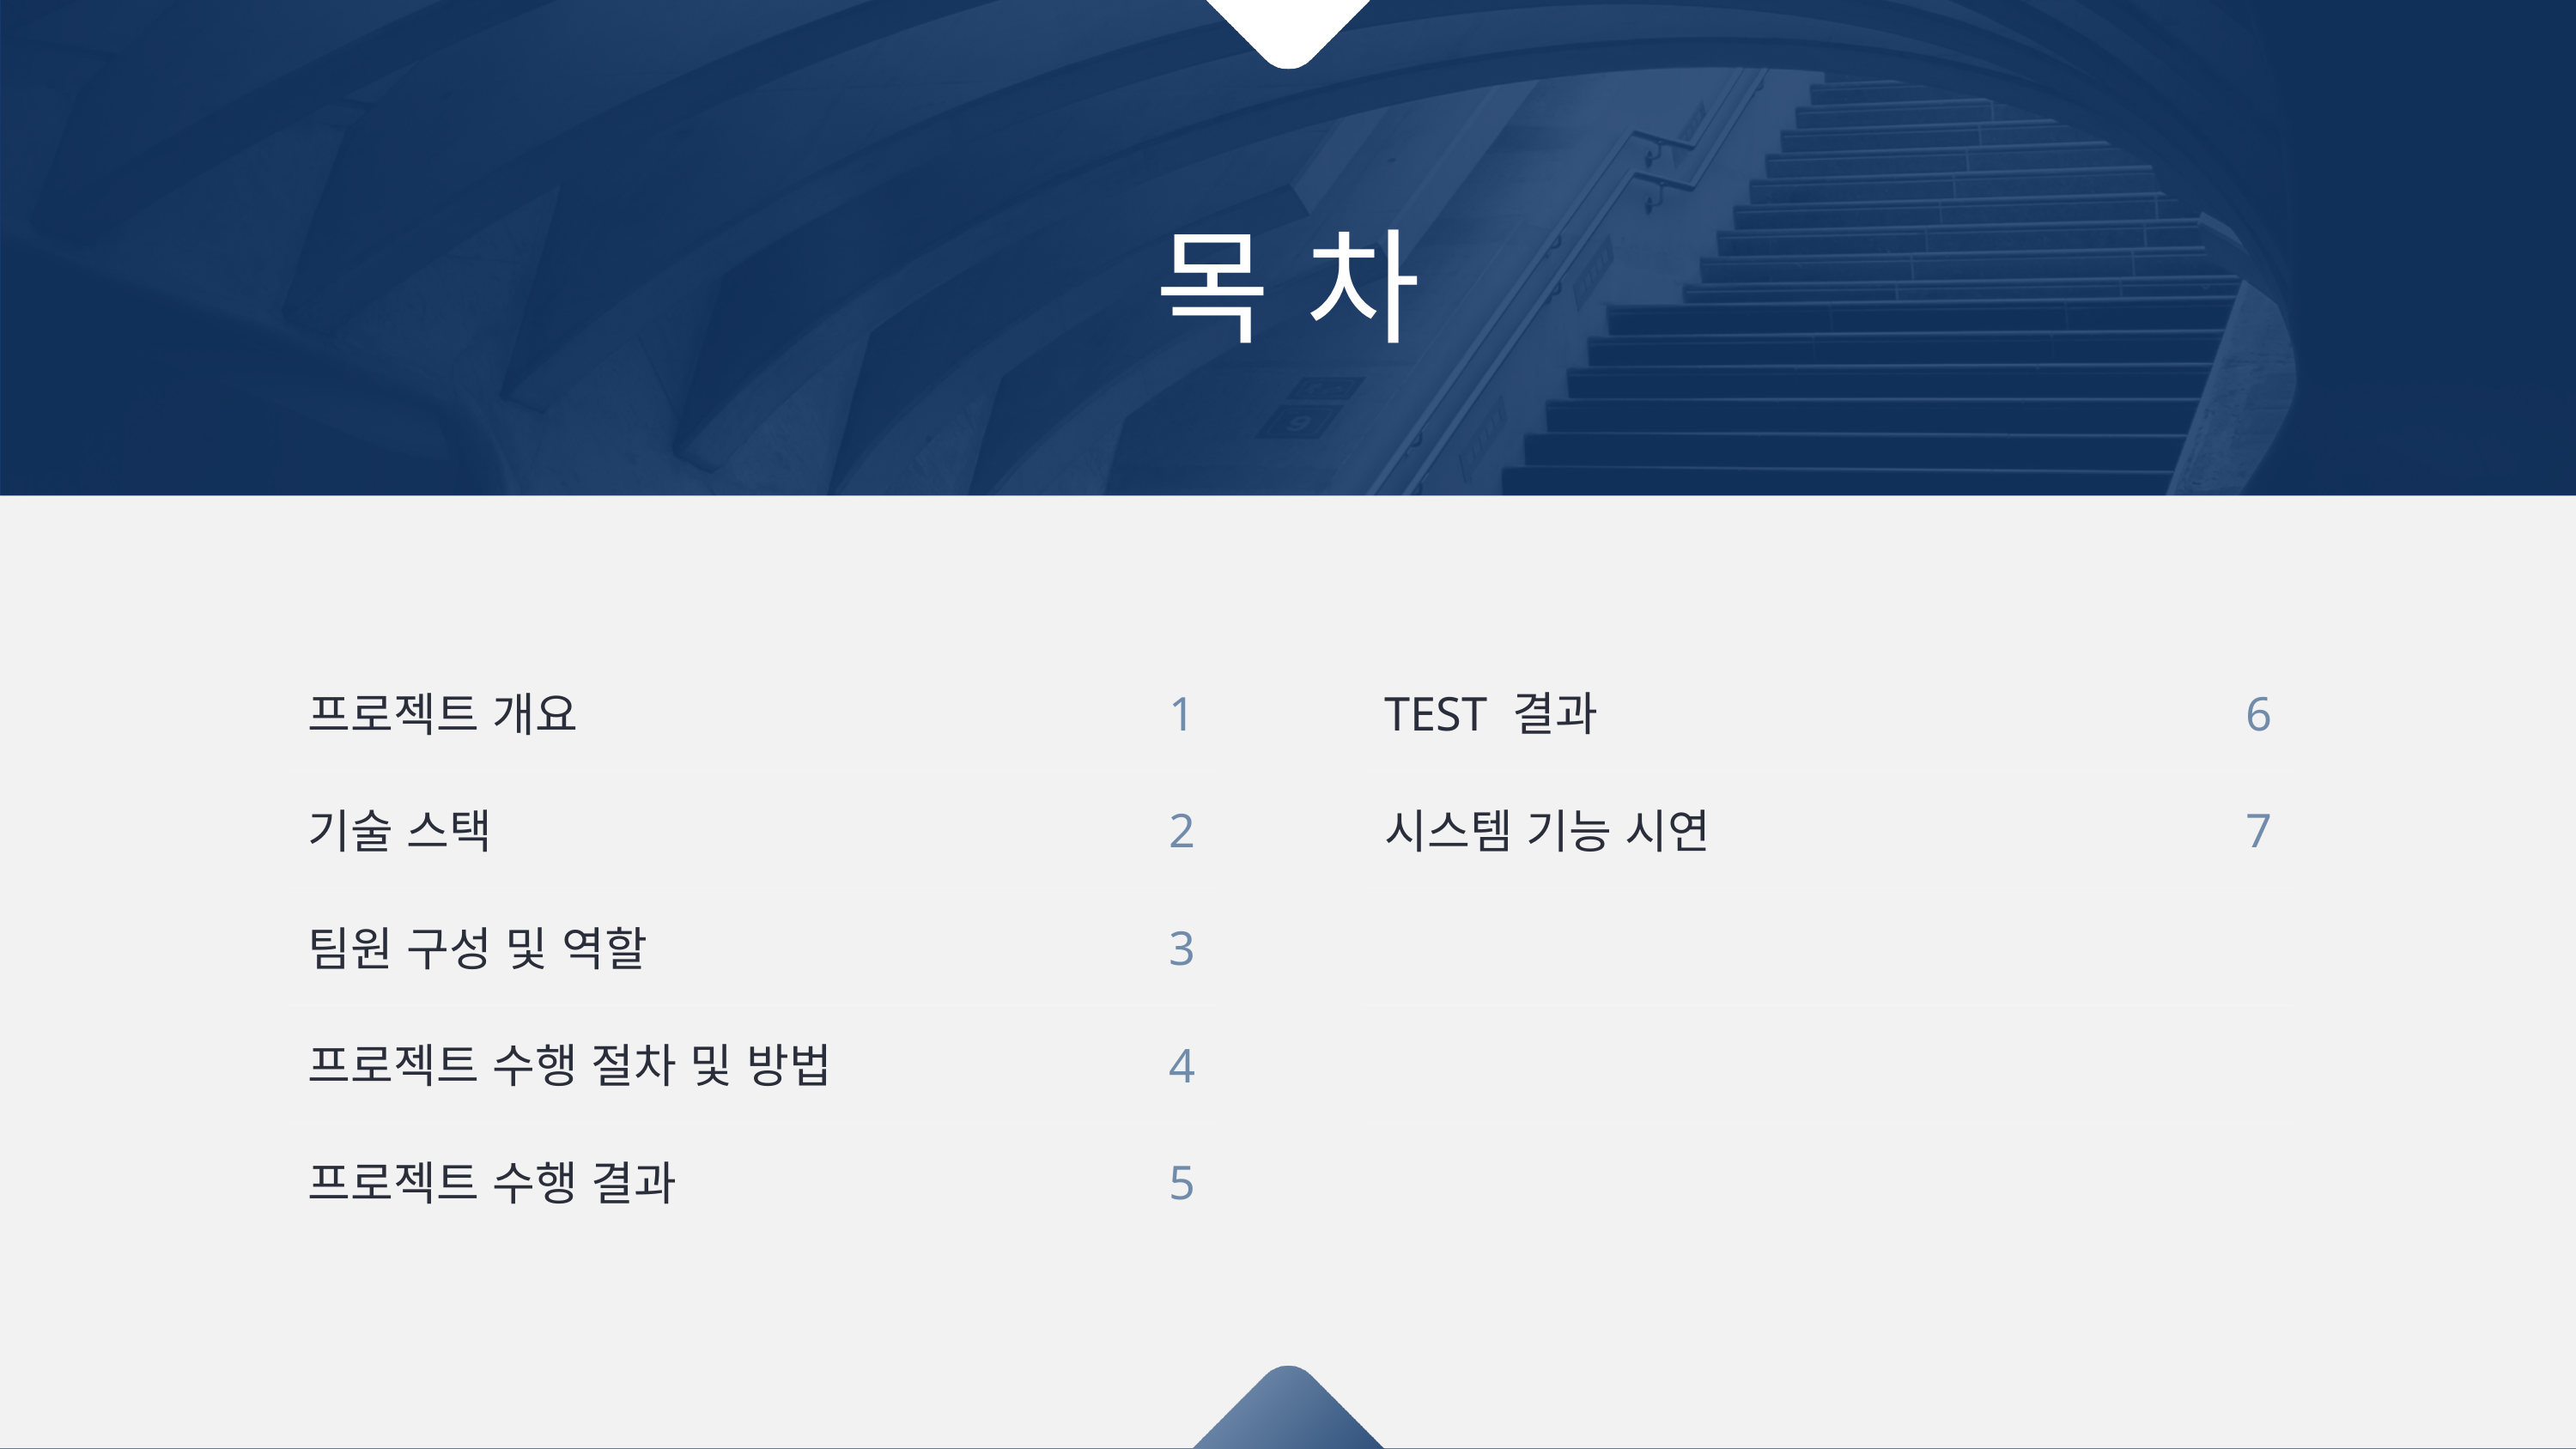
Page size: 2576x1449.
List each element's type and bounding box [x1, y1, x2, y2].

text_box [1, 0, 2576, 529]
text_box [0, 530, 2576, 1449]
